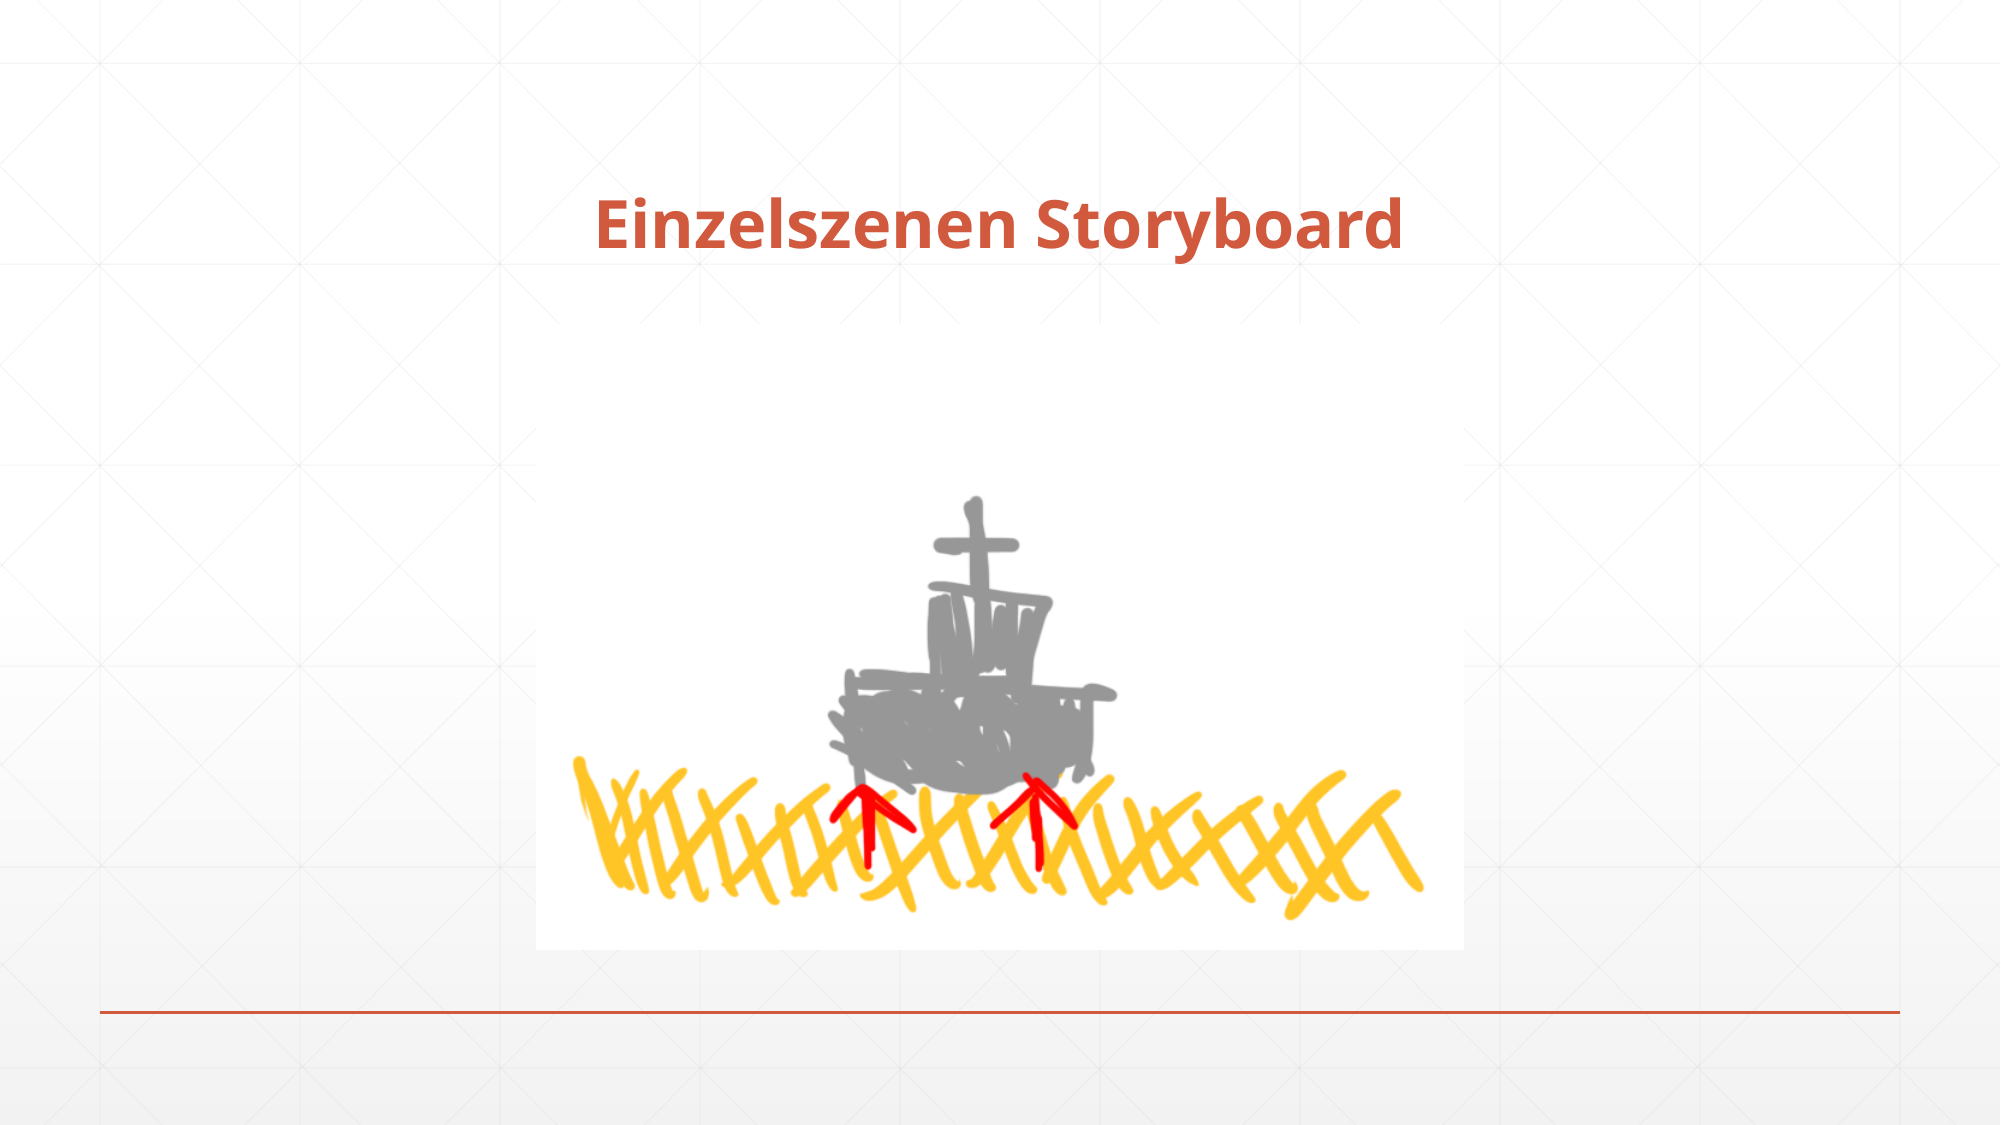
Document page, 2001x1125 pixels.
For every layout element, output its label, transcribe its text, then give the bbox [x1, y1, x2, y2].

title Einzelszenen Storyboard [212, 82, 1788, 271]
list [535, 324, 1464, 950]
